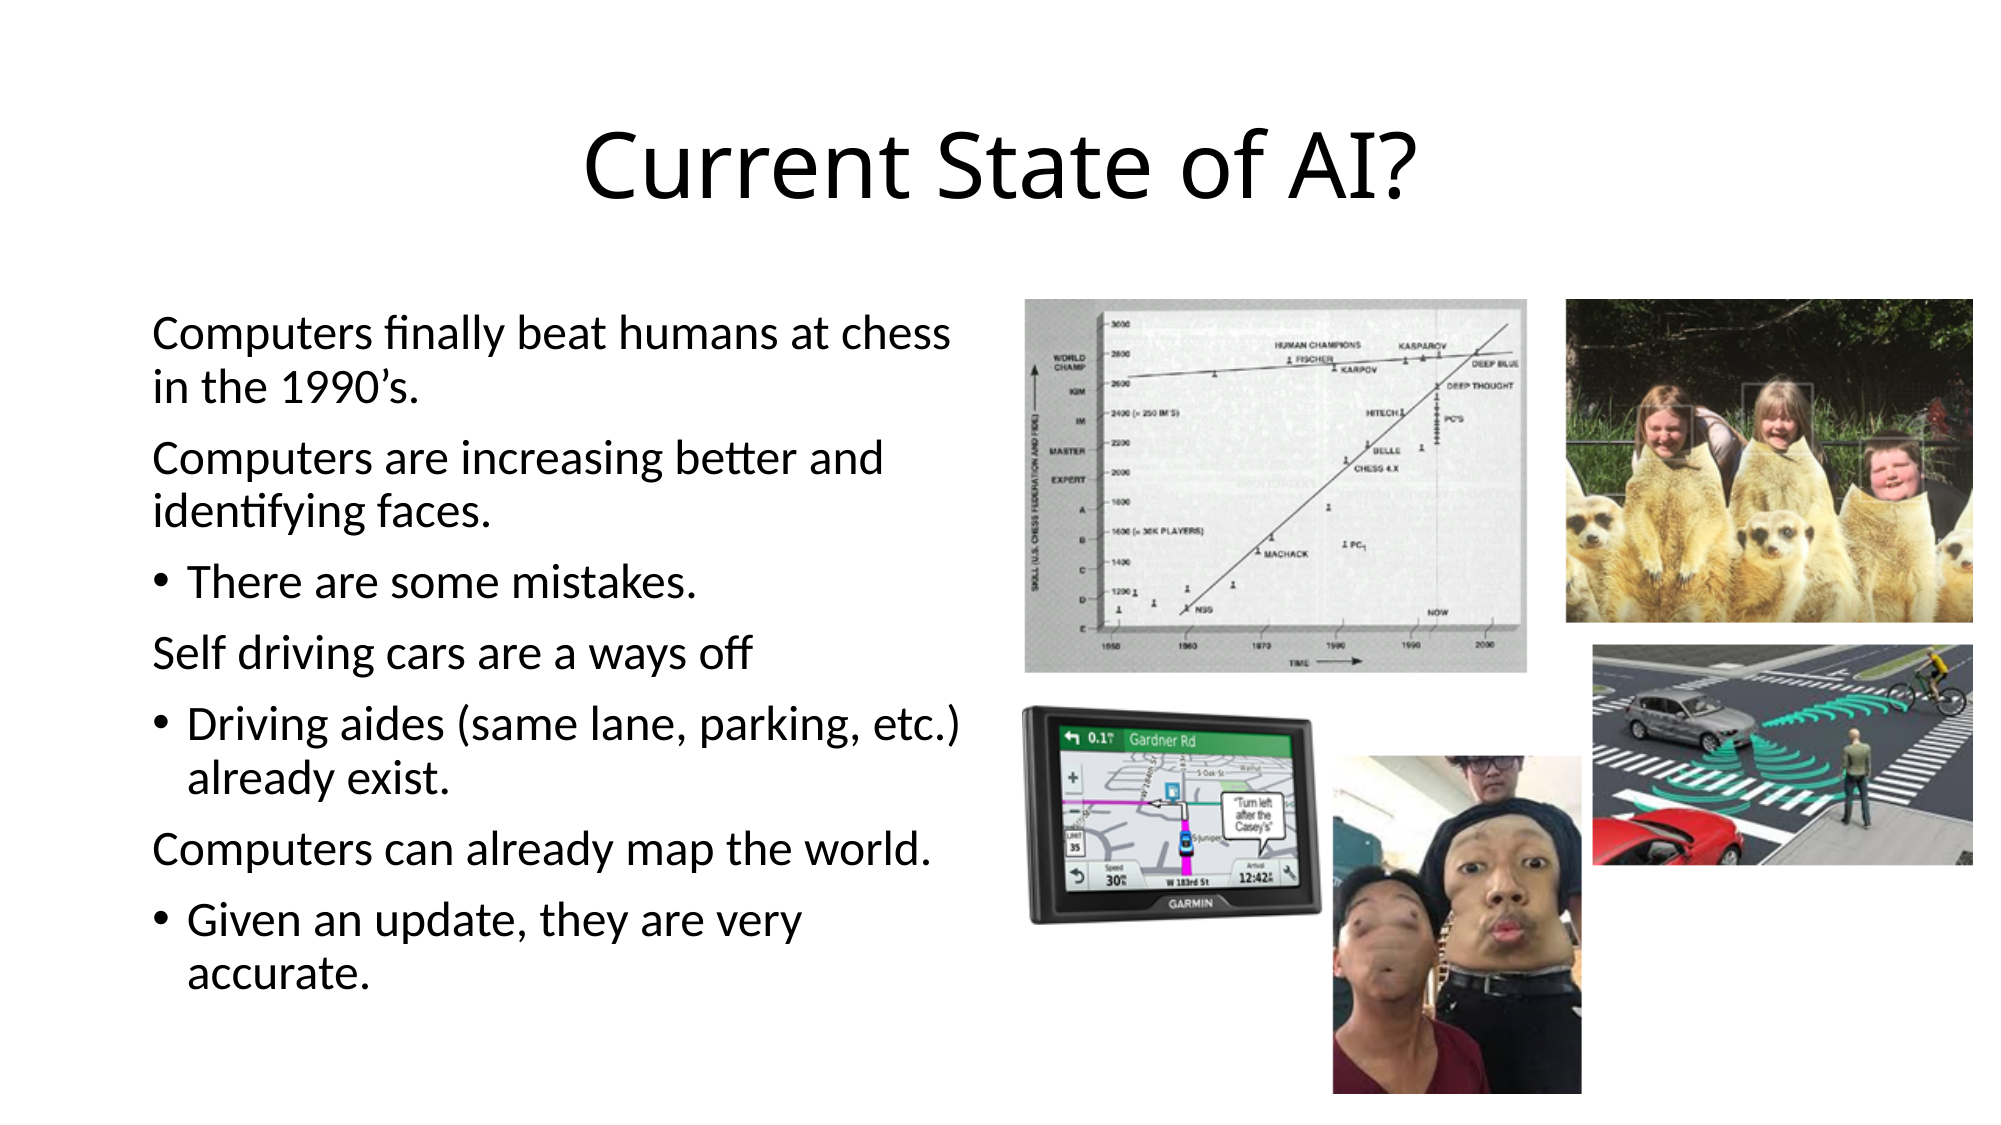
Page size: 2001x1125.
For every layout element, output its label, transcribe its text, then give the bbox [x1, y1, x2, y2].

title Current State of AI? [137, 59, 1863, 278]
picture [1022, 299, 1973, 1094]
list Computers finally beat humans at chess in the 1990’s. Computers are increasing better and identifying faces. There are some mistakes. Self driving cars are a ways off Driving aides (same lane, parking, etc.) already exist. Computers can already map the world. Given an update, they are very accurate. [137, 299, 988, 1014]
